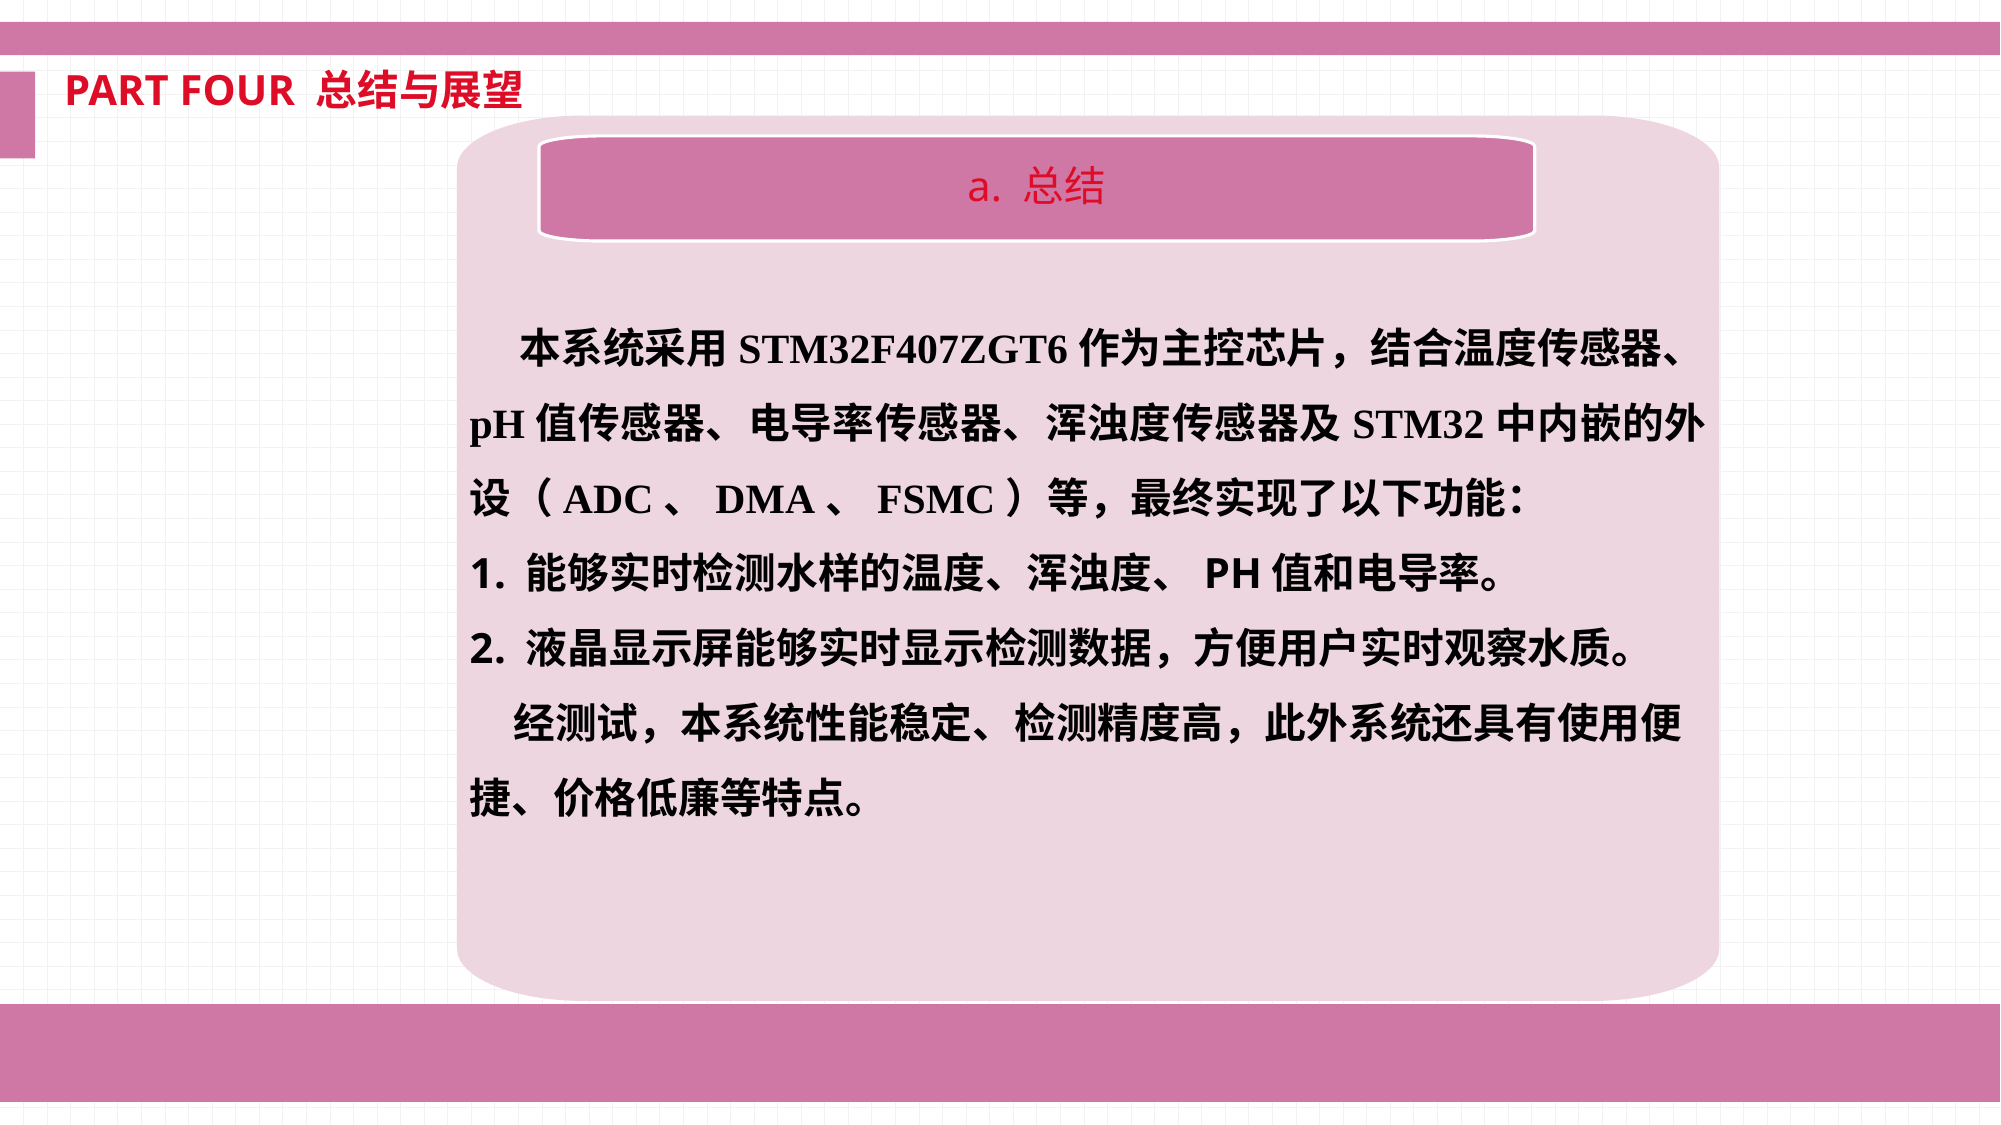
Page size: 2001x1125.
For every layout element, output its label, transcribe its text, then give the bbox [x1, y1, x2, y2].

list PART FOUR 总结与展望 [48, 48, 849, 137]
text_box a. 总结 [537, 134, 1537, 243]
text_box 本系统采用STM32F407ZGT6作为主控芯片，结合温度传感器、pH值传感器、电导率传感器、浑浊度传感器及STM32中内嵌的外设（ADC、DMA、FSMC）等，最终实现了以下功能： 能够实时检测水样的温度、浑浊度、PH值和电导率。 液晶显示屏能够实时显示检测数据，方便用户实时观察水质。 经测试，本系统性能稳定、检测精度高，此外系统还具有使用便捷、价格低廉等特点。 [456, 115, 1720, 1001]
